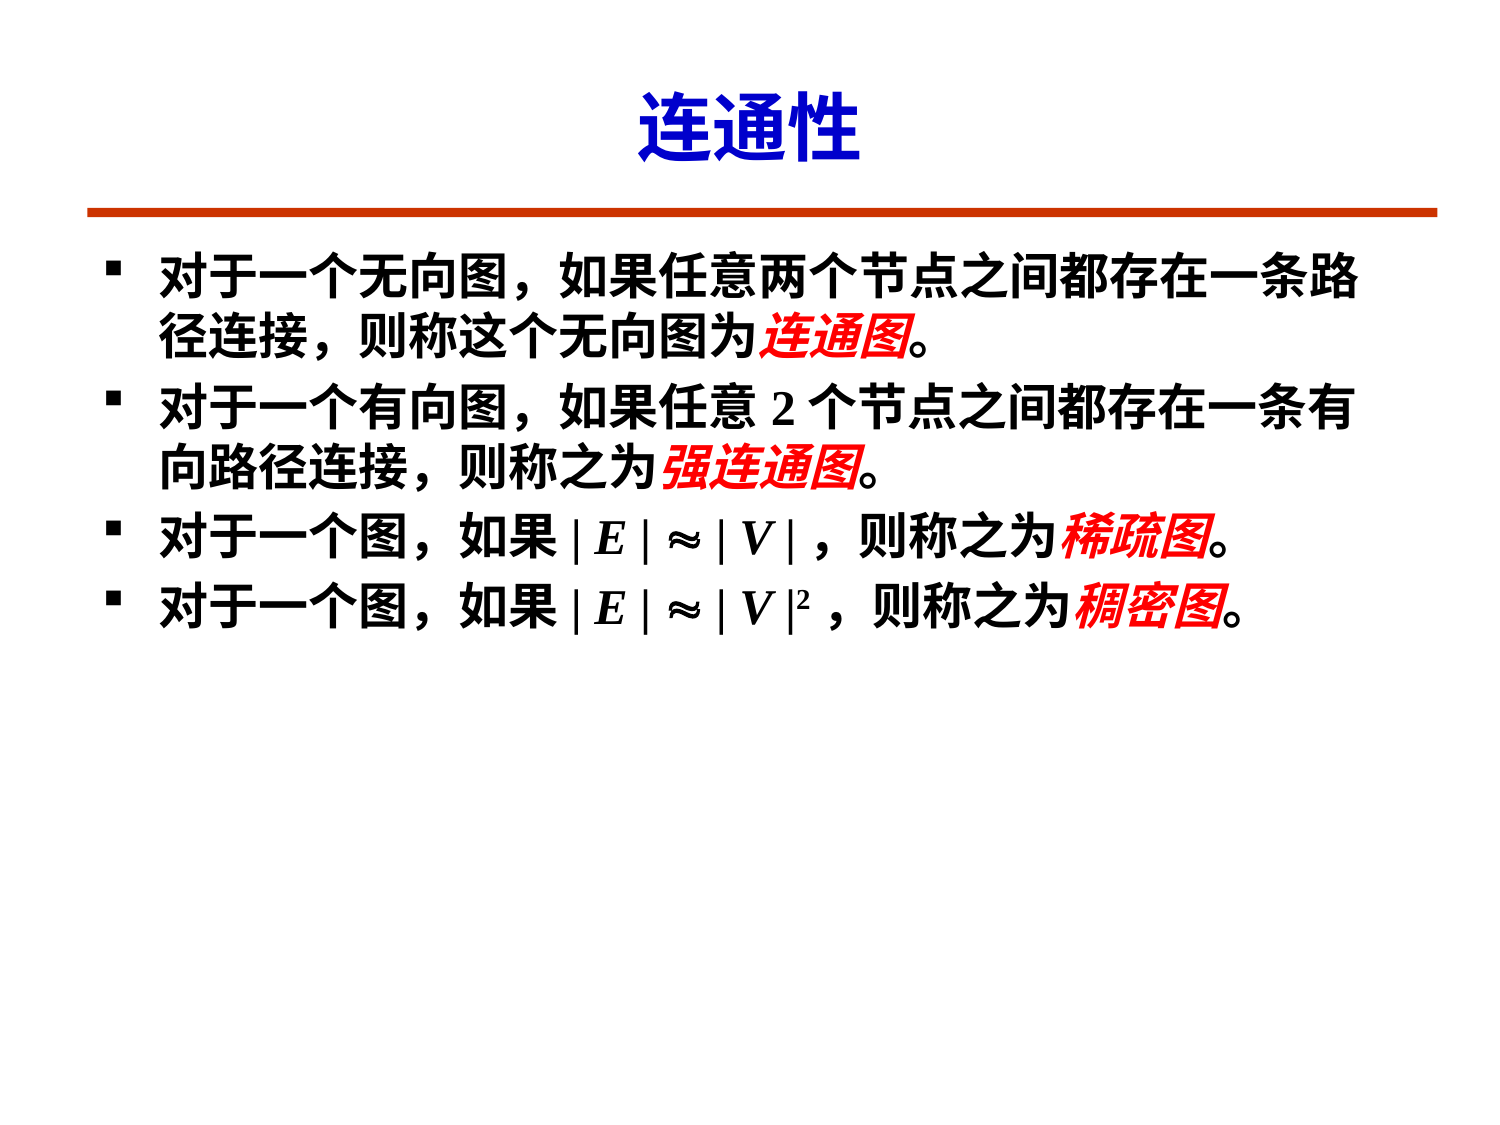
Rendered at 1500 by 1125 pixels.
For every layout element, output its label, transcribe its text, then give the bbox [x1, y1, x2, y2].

list 对于一个无向图，如果任意两个节点之间都存在一条路径连接，则称这个无向图为连通图。 对于一个有向图，如果任意2个节点之间都存在一条有向路径连接，则称之为强连通图。 对于一个图，如果| E |  | V |，则称之为稀疏图。 对于一个图，如果| E |  | V |2，则称之为稠密图。 [87, 237, 1388, 975]
title 连通性 [112, 50, 1388, 200]
